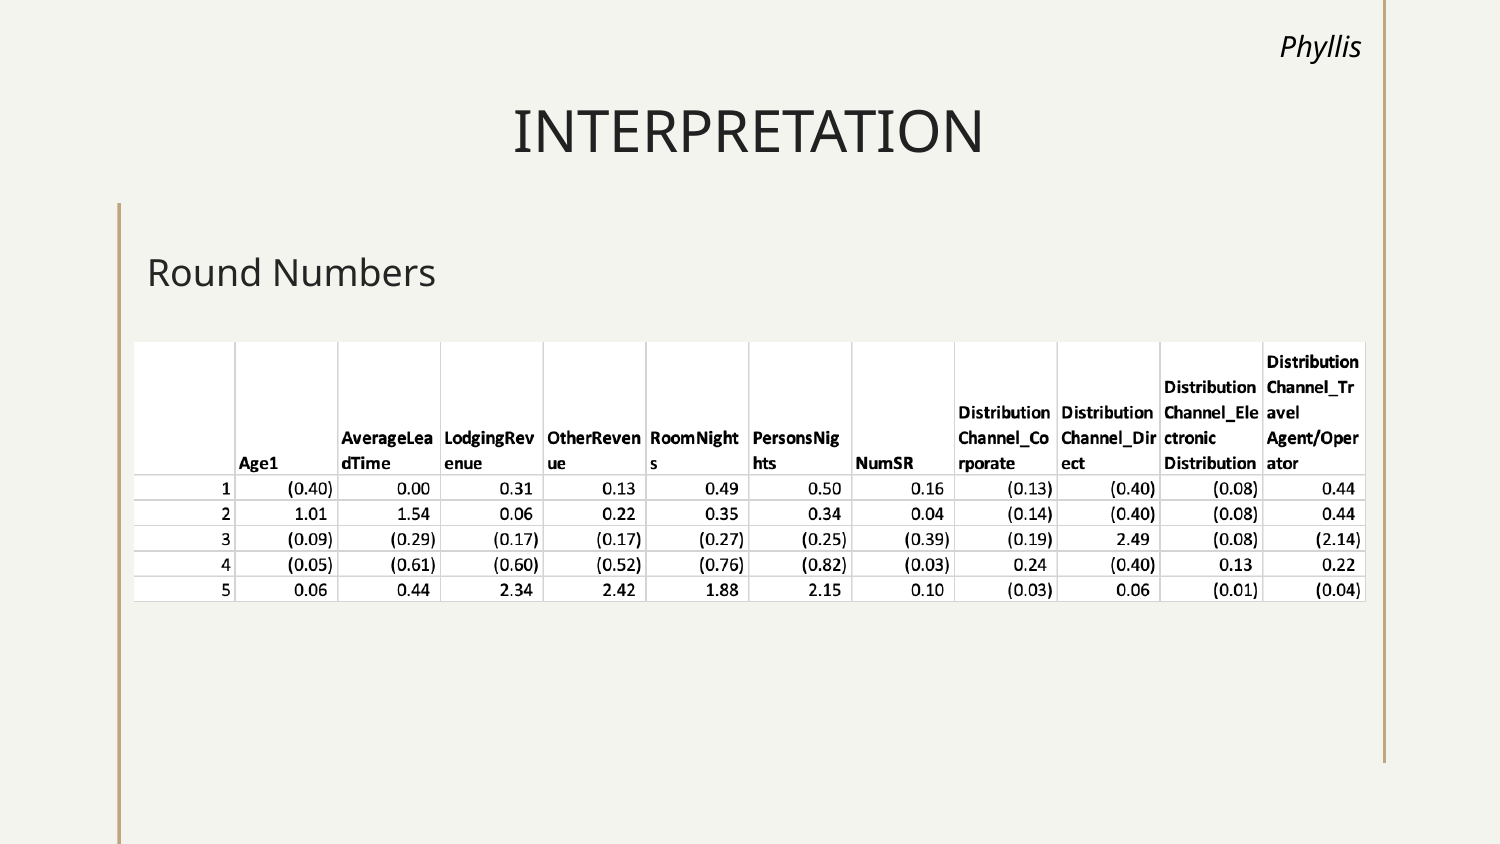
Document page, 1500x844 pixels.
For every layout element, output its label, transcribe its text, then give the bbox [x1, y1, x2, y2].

text_box Round Numbers [131, 234, 624, 310]
picture [134, 341, 1366, 602]
text_box Phyllis [1177, 13, 1464, 79]
title INTERPRETATION [116, 90, 1383, 169]
